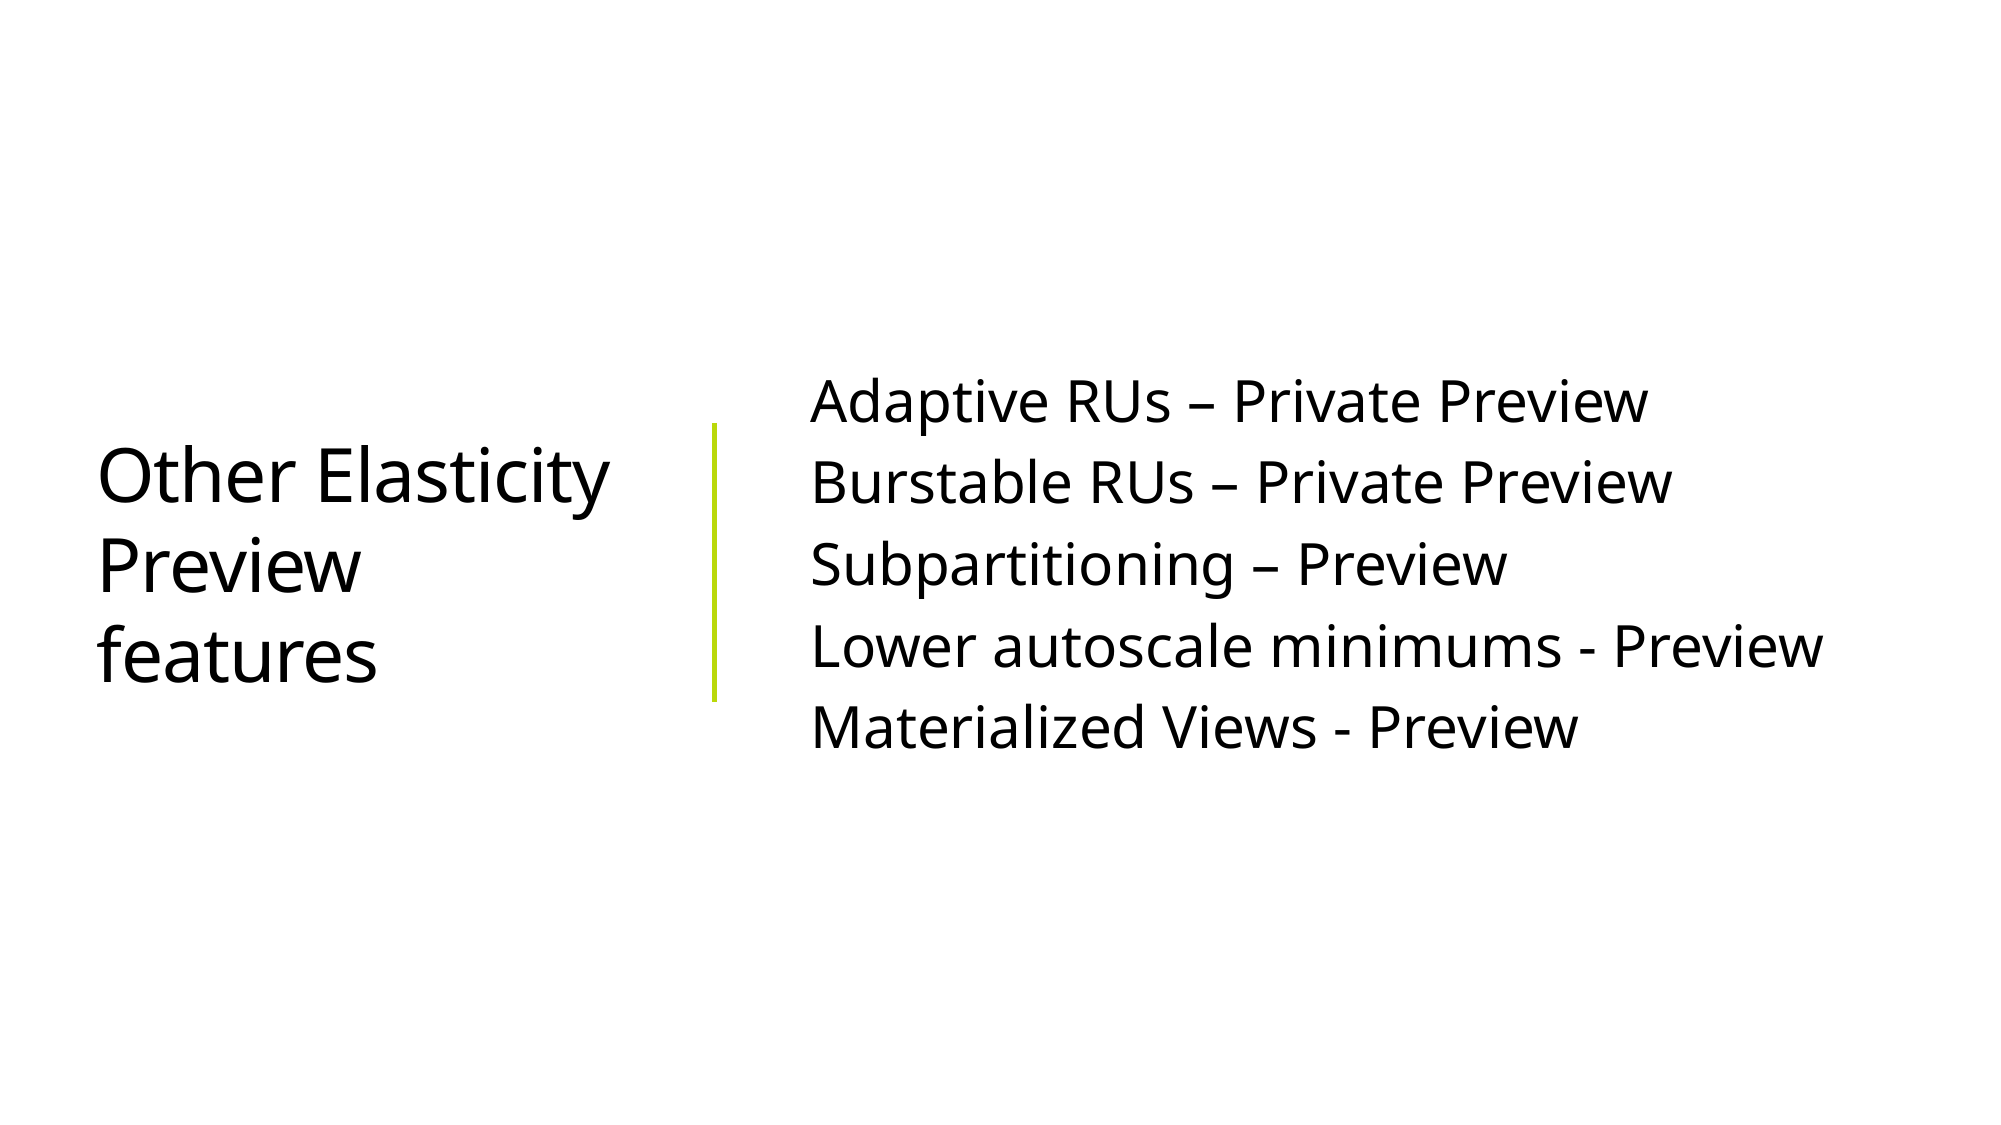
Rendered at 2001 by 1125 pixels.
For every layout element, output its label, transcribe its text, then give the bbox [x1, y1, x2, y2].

list Adaptive RUs – Private Preview Burstable RUs – Private Preview Subpartitioning – Preview Lower autoscale minimums - Preview Materialized Views - Preview [810, 96, 1905, 1029]
title Other Elasticity Preview features [96, 96, 619, 1029]
